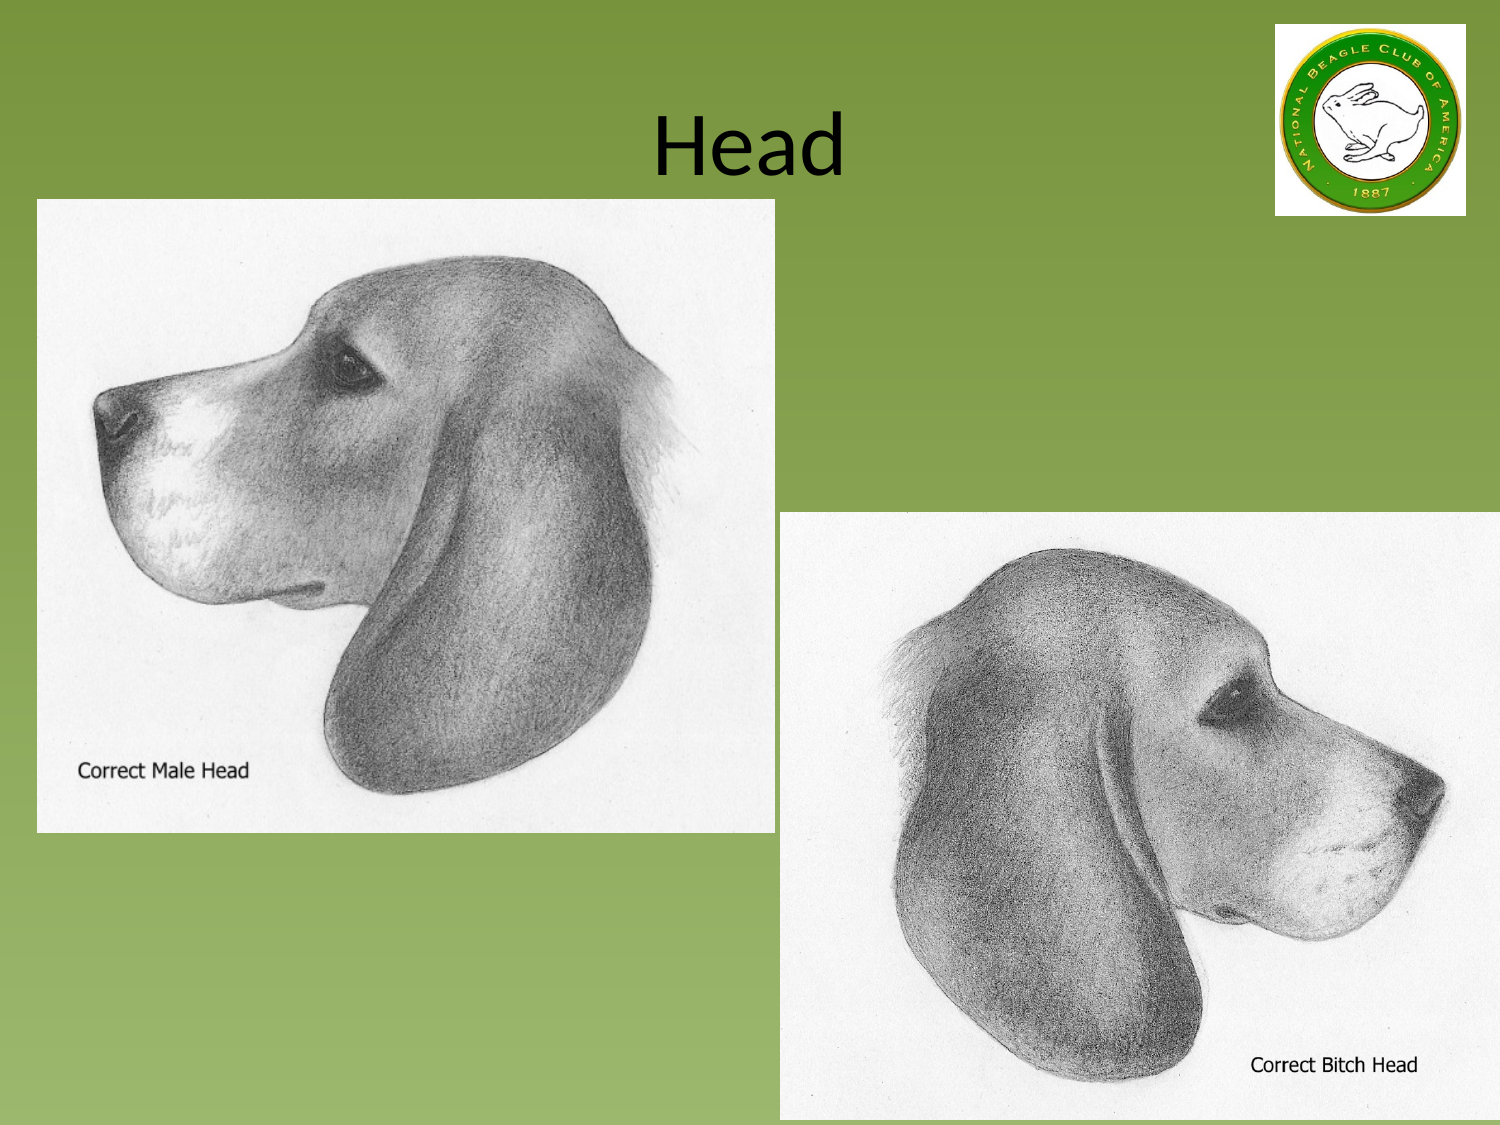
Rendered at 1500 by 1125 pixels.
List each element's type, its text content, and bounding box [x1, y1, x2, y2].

picture [780, 512, 1500, 1120]
title Head [75, 45, 1425, 233]
picture [1274, 24, 1466, 216]
picture [37, 199, 776, 833]
